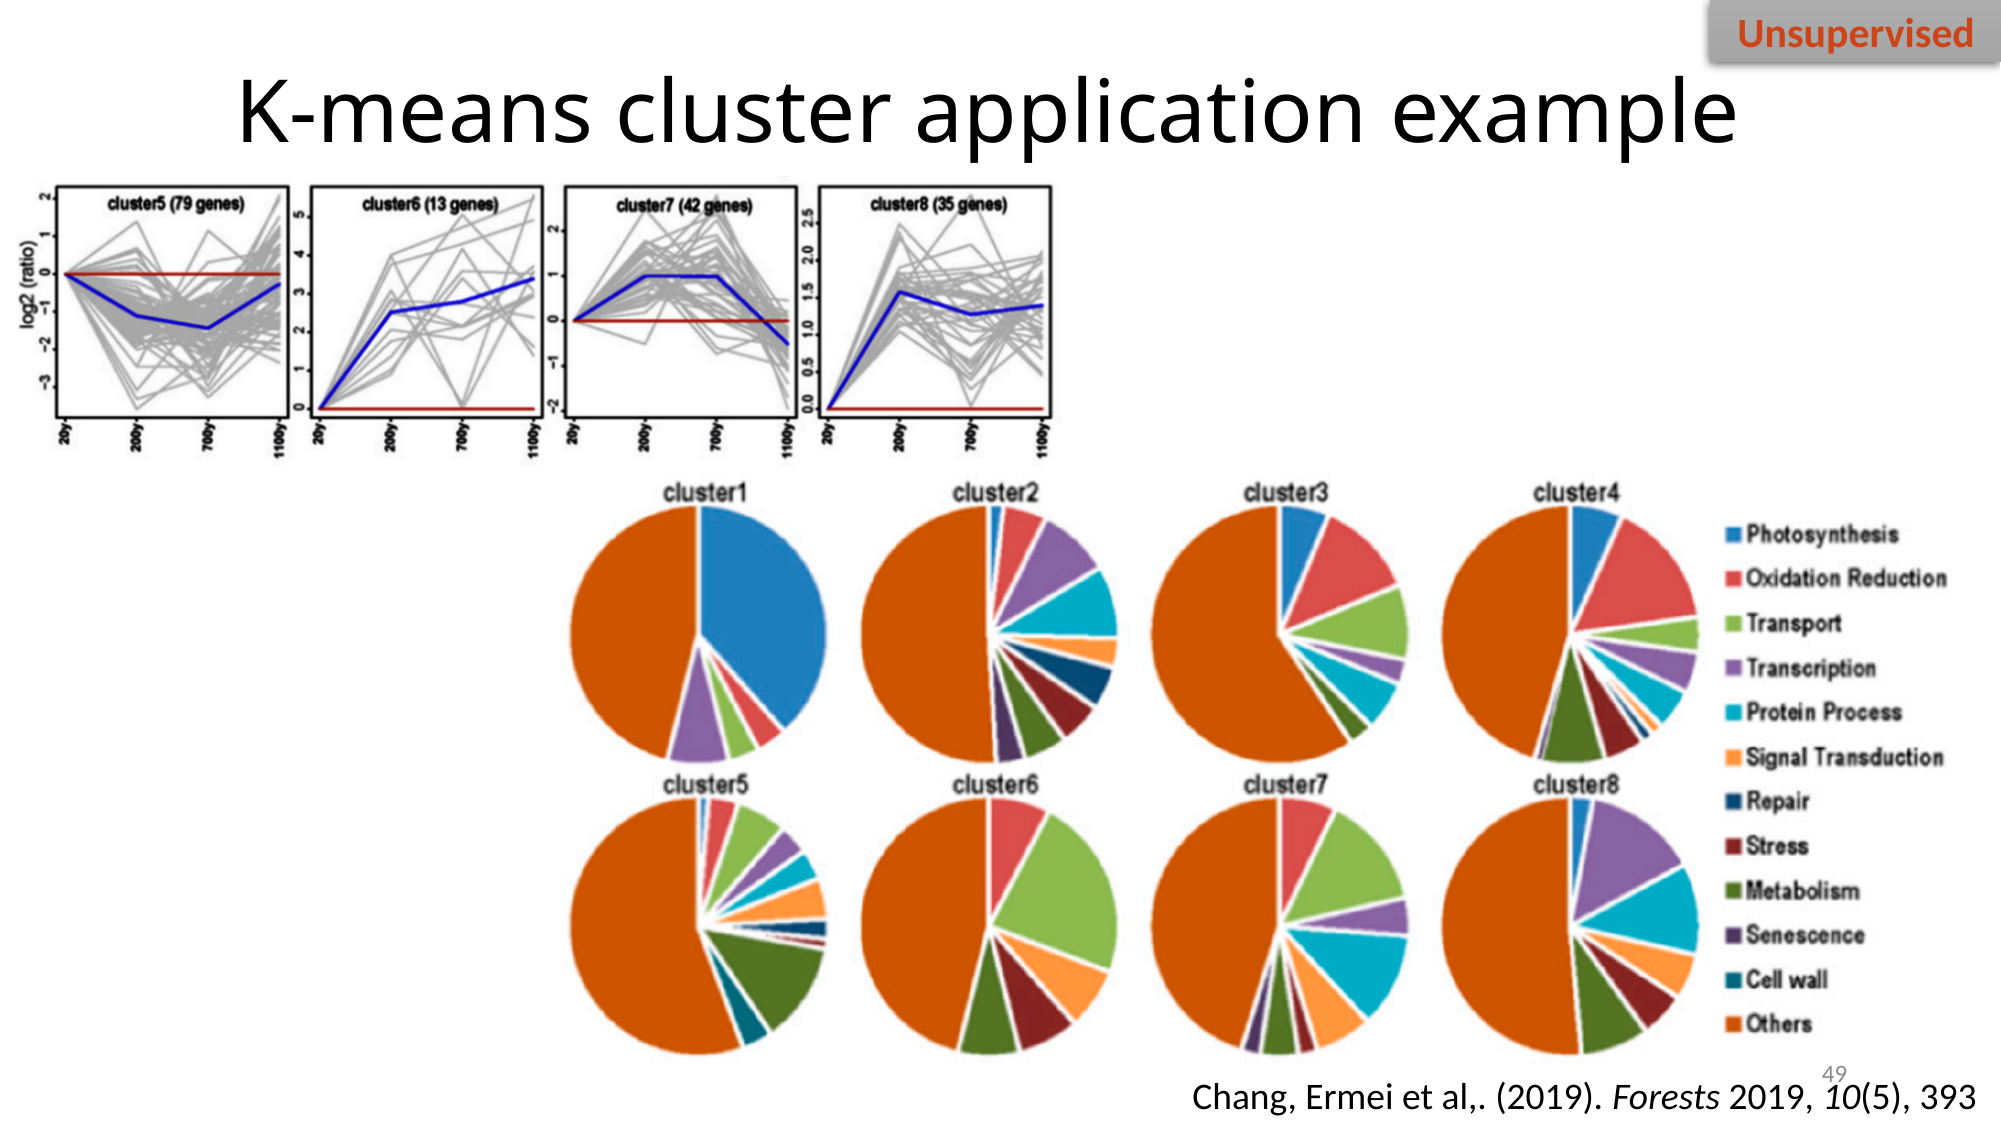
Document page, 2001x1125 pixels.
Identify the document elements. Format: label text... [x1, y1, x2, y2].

title K-means cluster application example [137, 59, 1863, 170]
slide_number 49 [1412, 1065, 1863, 1103]
picture [0, 176, 1063, 471]
text_box Unsupervised [1709, 0, 2000, 62]
picture [551, 473, 1971, 1065]
text_box Chang, Ermei et al,. (2019). Forests 2019, 10(5), 393 [1177, 1064, 2000, 1125]
